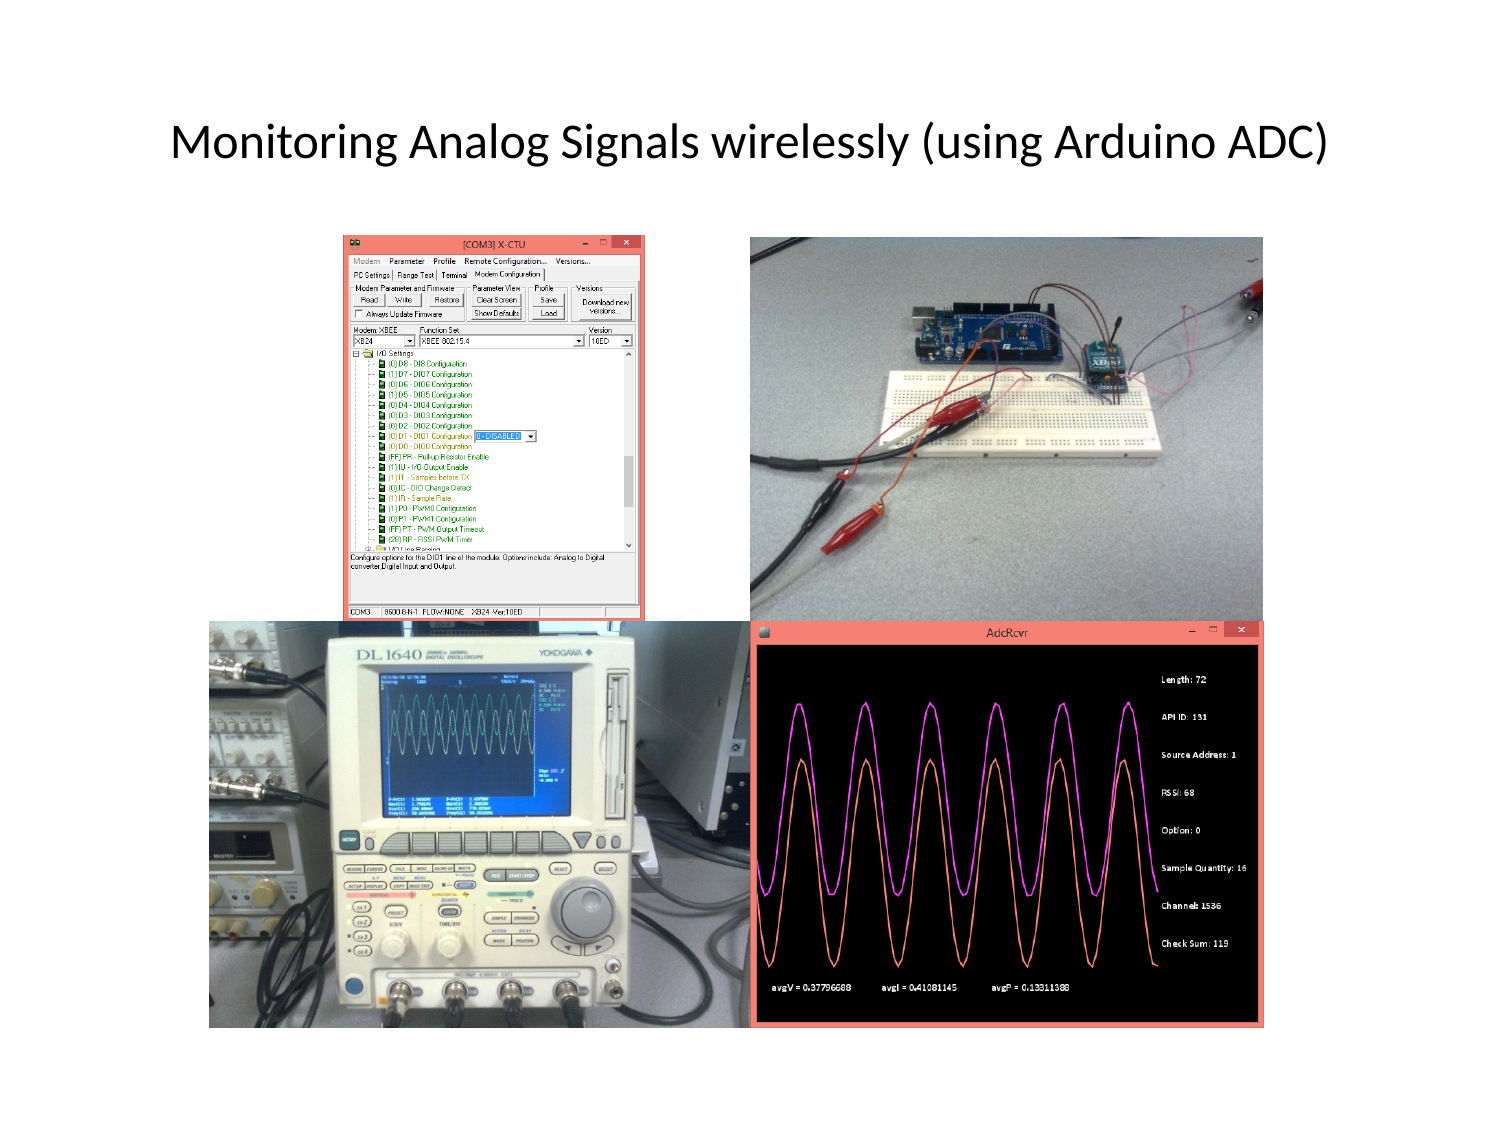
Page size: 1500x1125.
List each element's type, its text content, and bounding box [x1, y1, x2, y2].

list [749, 237, 1263, 621]
title Monitoring Analog Signals wirelessly (using Arduino ADC) [75, 45, 1425, 233]
picture [209, 234, 1264, 1028]
